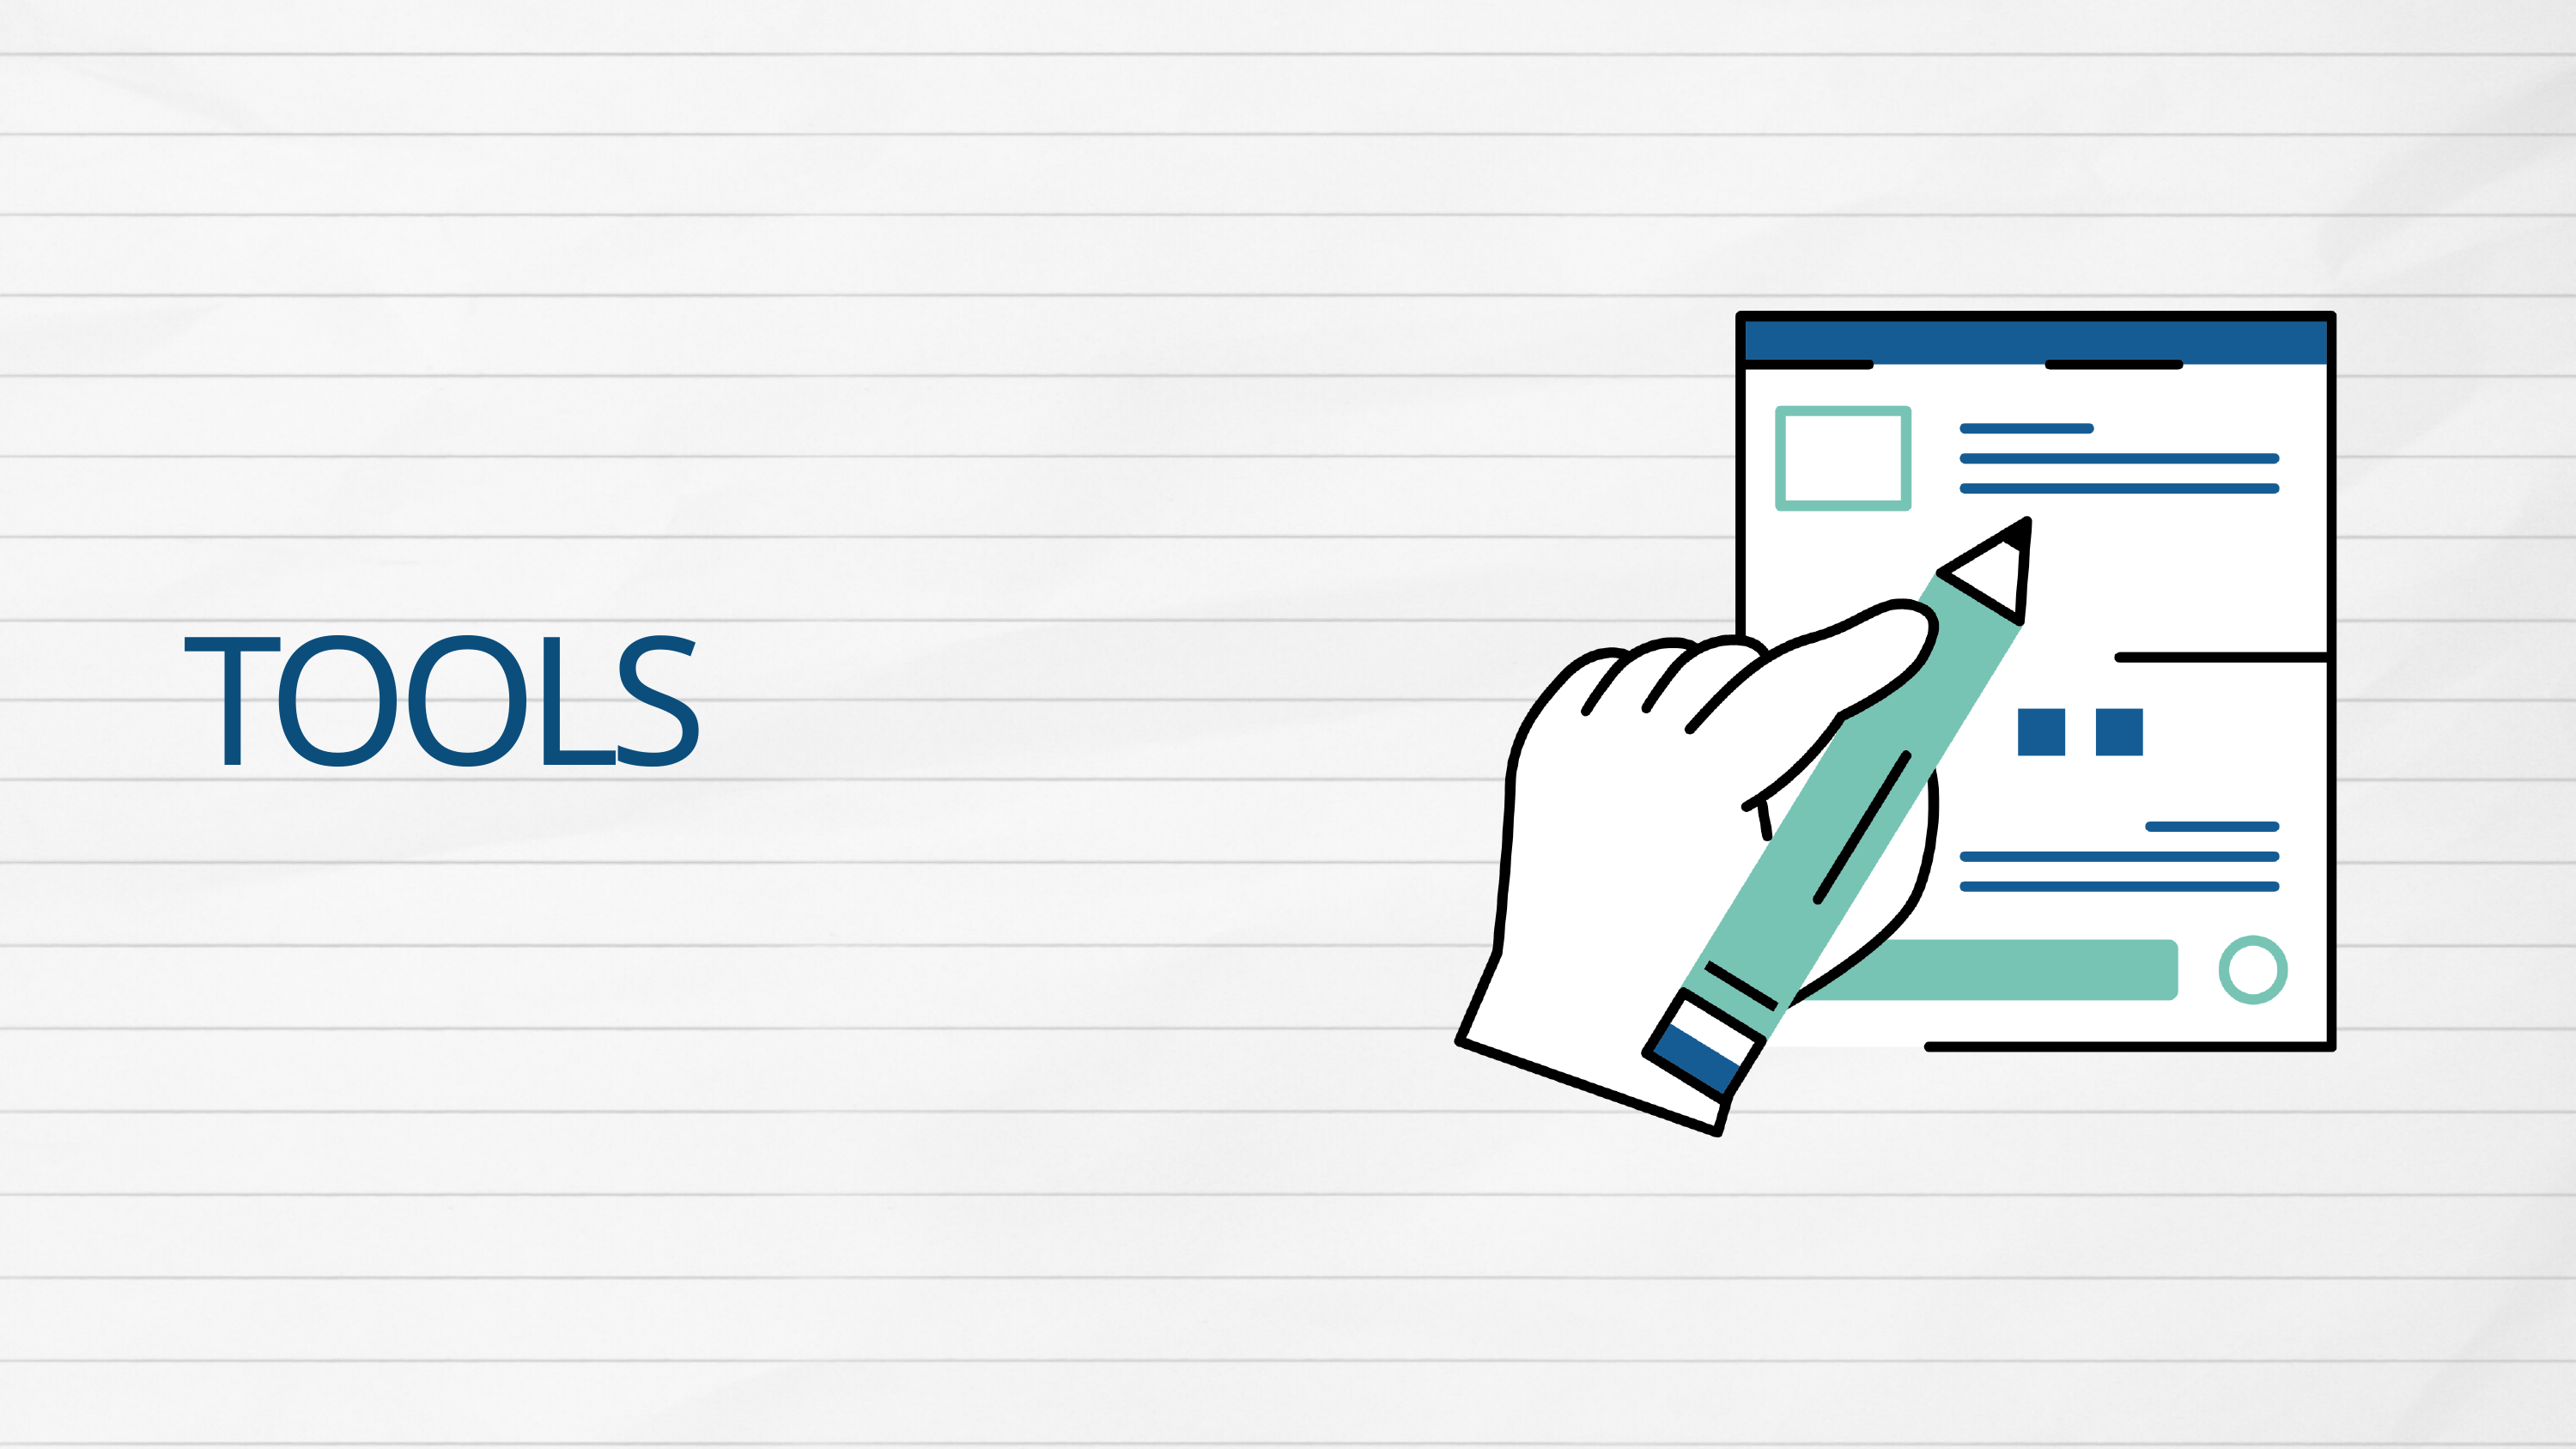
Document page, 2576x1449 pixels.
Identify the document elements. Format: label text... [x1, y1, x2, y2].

text_box [0, 0, 2576, 1449]
text_box TOOLS [183, 629, 1372, 802]
text_box [1453, 311, 2337, 1137]
